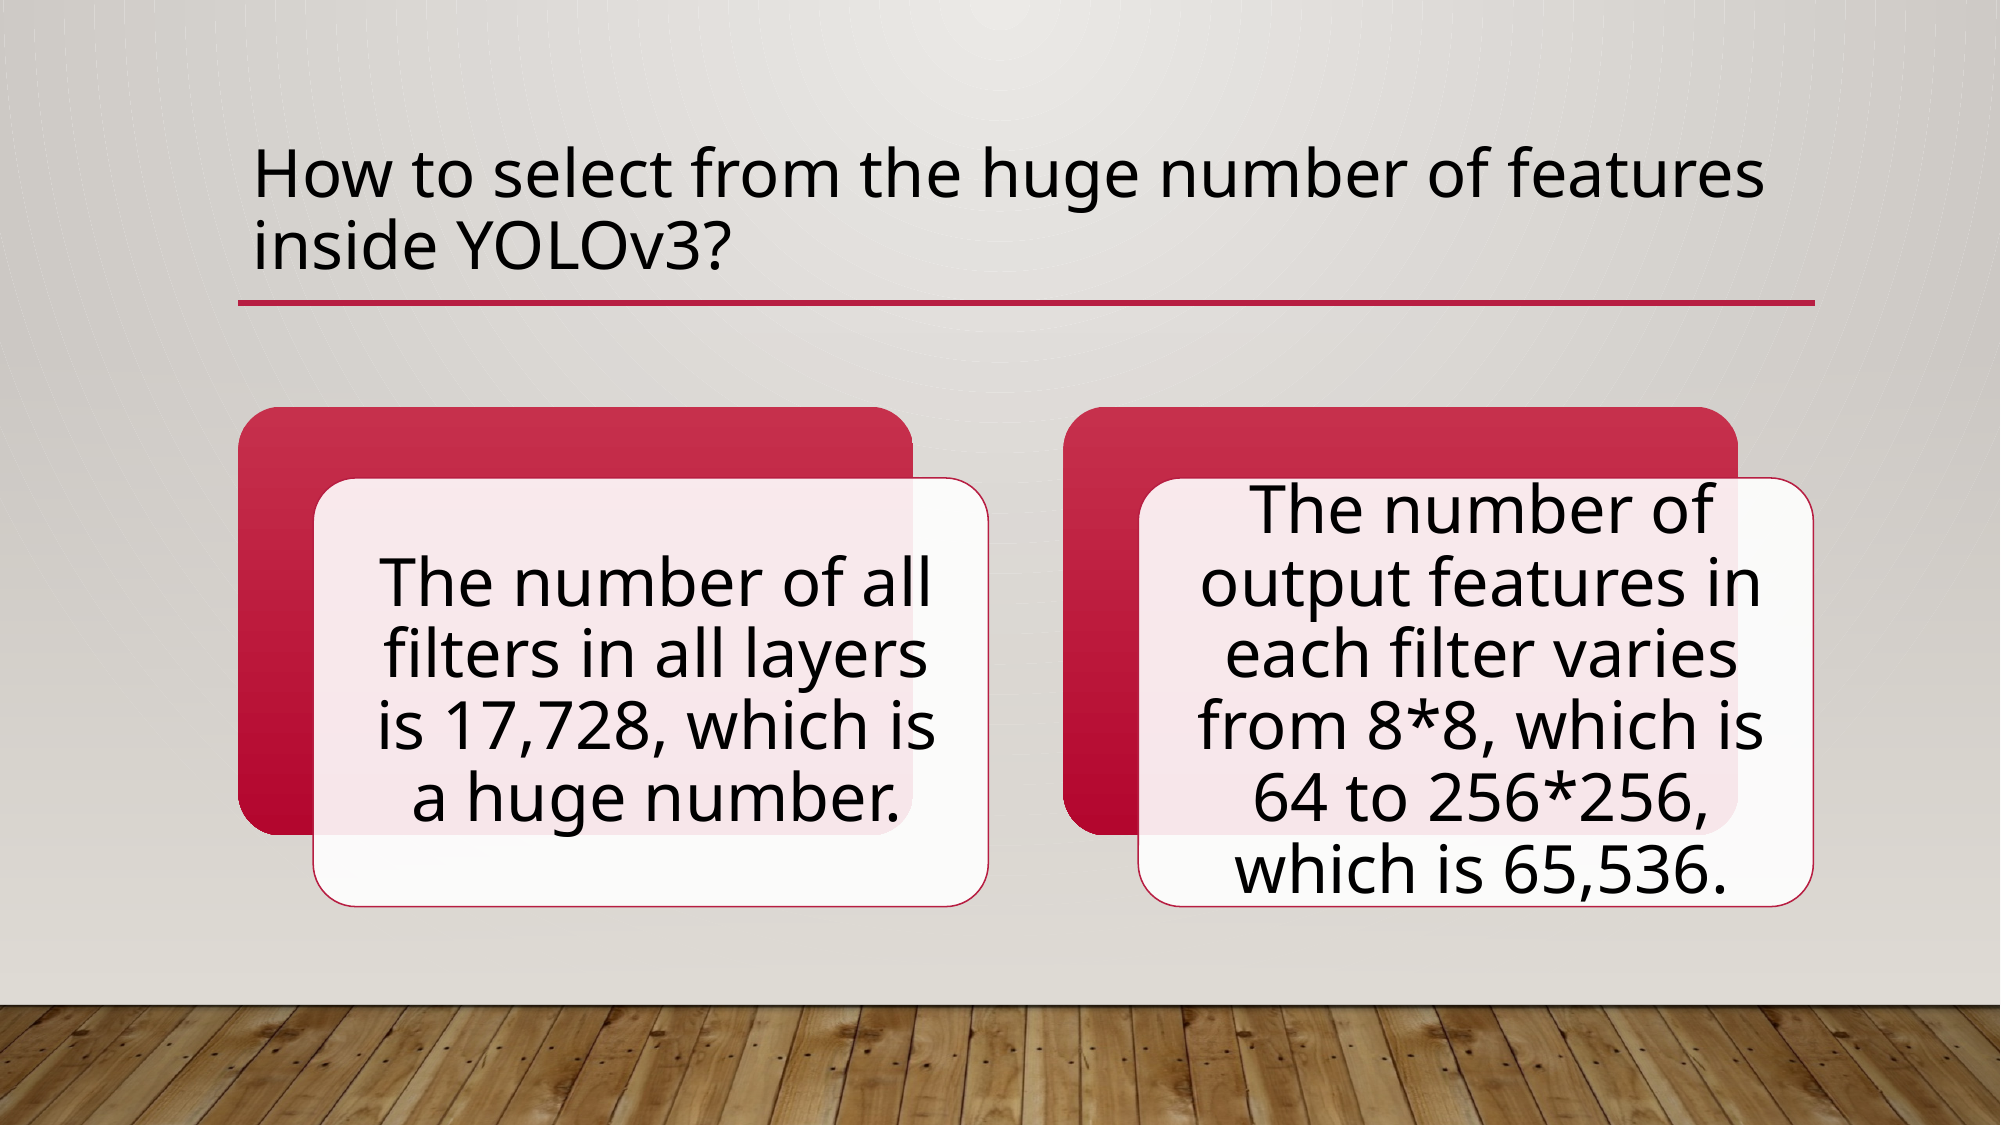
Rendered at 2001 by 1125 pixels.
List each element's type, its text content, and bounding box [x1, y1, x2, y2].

text_box How to select from the huge number of features inside YOLOv3? [237, 131, 1814, 305]
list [237, 383, 1814, 930]
picture [0, 1005, 2000, 1125]
